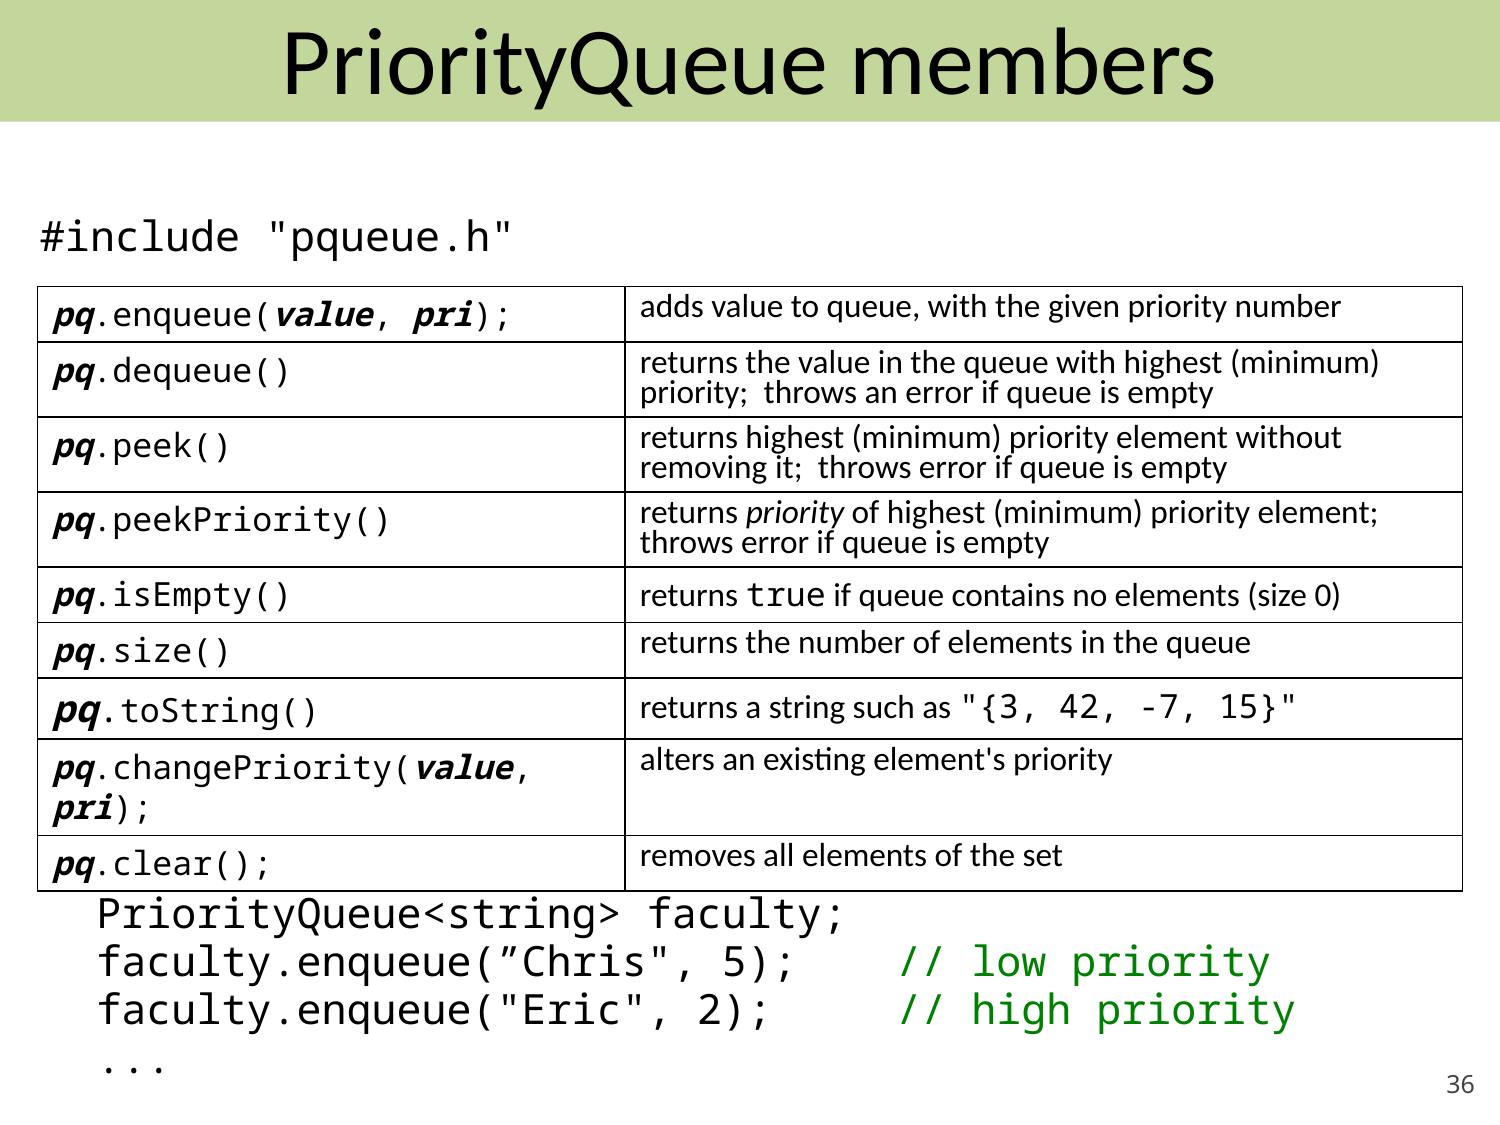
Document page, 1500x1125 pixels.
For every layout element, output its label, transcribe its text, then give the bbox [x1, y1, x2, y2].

table_cell returns a string such as "{3, 42, -7, 15}" [626, 679, 1462, 738]
table_header adds value to queue, with the given priority number [626, 287, 1462, 341]
table_cell removes all elements of the set [626, 836, 1462, 890]
table_cell alters an existing element's priority [626, 740, 1462, 835]
table_cell pq.clear(); [38, 836, 624, 890]
table_cell pq.toString() [38, 679, 624, 738]
table_cell returns the value in the queue with highest (minimum) priority; throws an error if queue is empty [626, 343, 1462, 416]
list #include "pqueue.h" PriorityQueue<string> faculty; faculty.enqueue(”Chris", 5); // low priority faculty.enqueue("Eric", 2); // high priority ... [24, 212, 1475, 1063]
title PriorityQueue members [75, 0, 1425, 113]
table_header pq.enqueue(value, pri); [38, 287, 624, 341]
table_cell returns the number of elements in the queue [626, 623, 1462, 677]
table_cell pq.peek() [38, 418, 624, 491]
table_cell returns highest (minimum) priority element without removing it; throws error if queue is empty [626, 418, 1462, 491]
table_cell pq.dequeue() [38, 343, 624, 416]
table_cell pq.peekPriority() [38, 493, 624, 566]
table_cell pq.changePriority(value, pri); [38, 740, 624, 835]
table_cell pq.size() [38, 623, 624, 677]
table_cell pq.isEmpty() [38, 568, 624, 622]
table_cell returns true if queue contains no elements (size 0) [626, 568, 1462, 622]
table_cell returns priority of highest (minimum) priority element; throws error if queue is empty [626, 493, 1462, 566]
